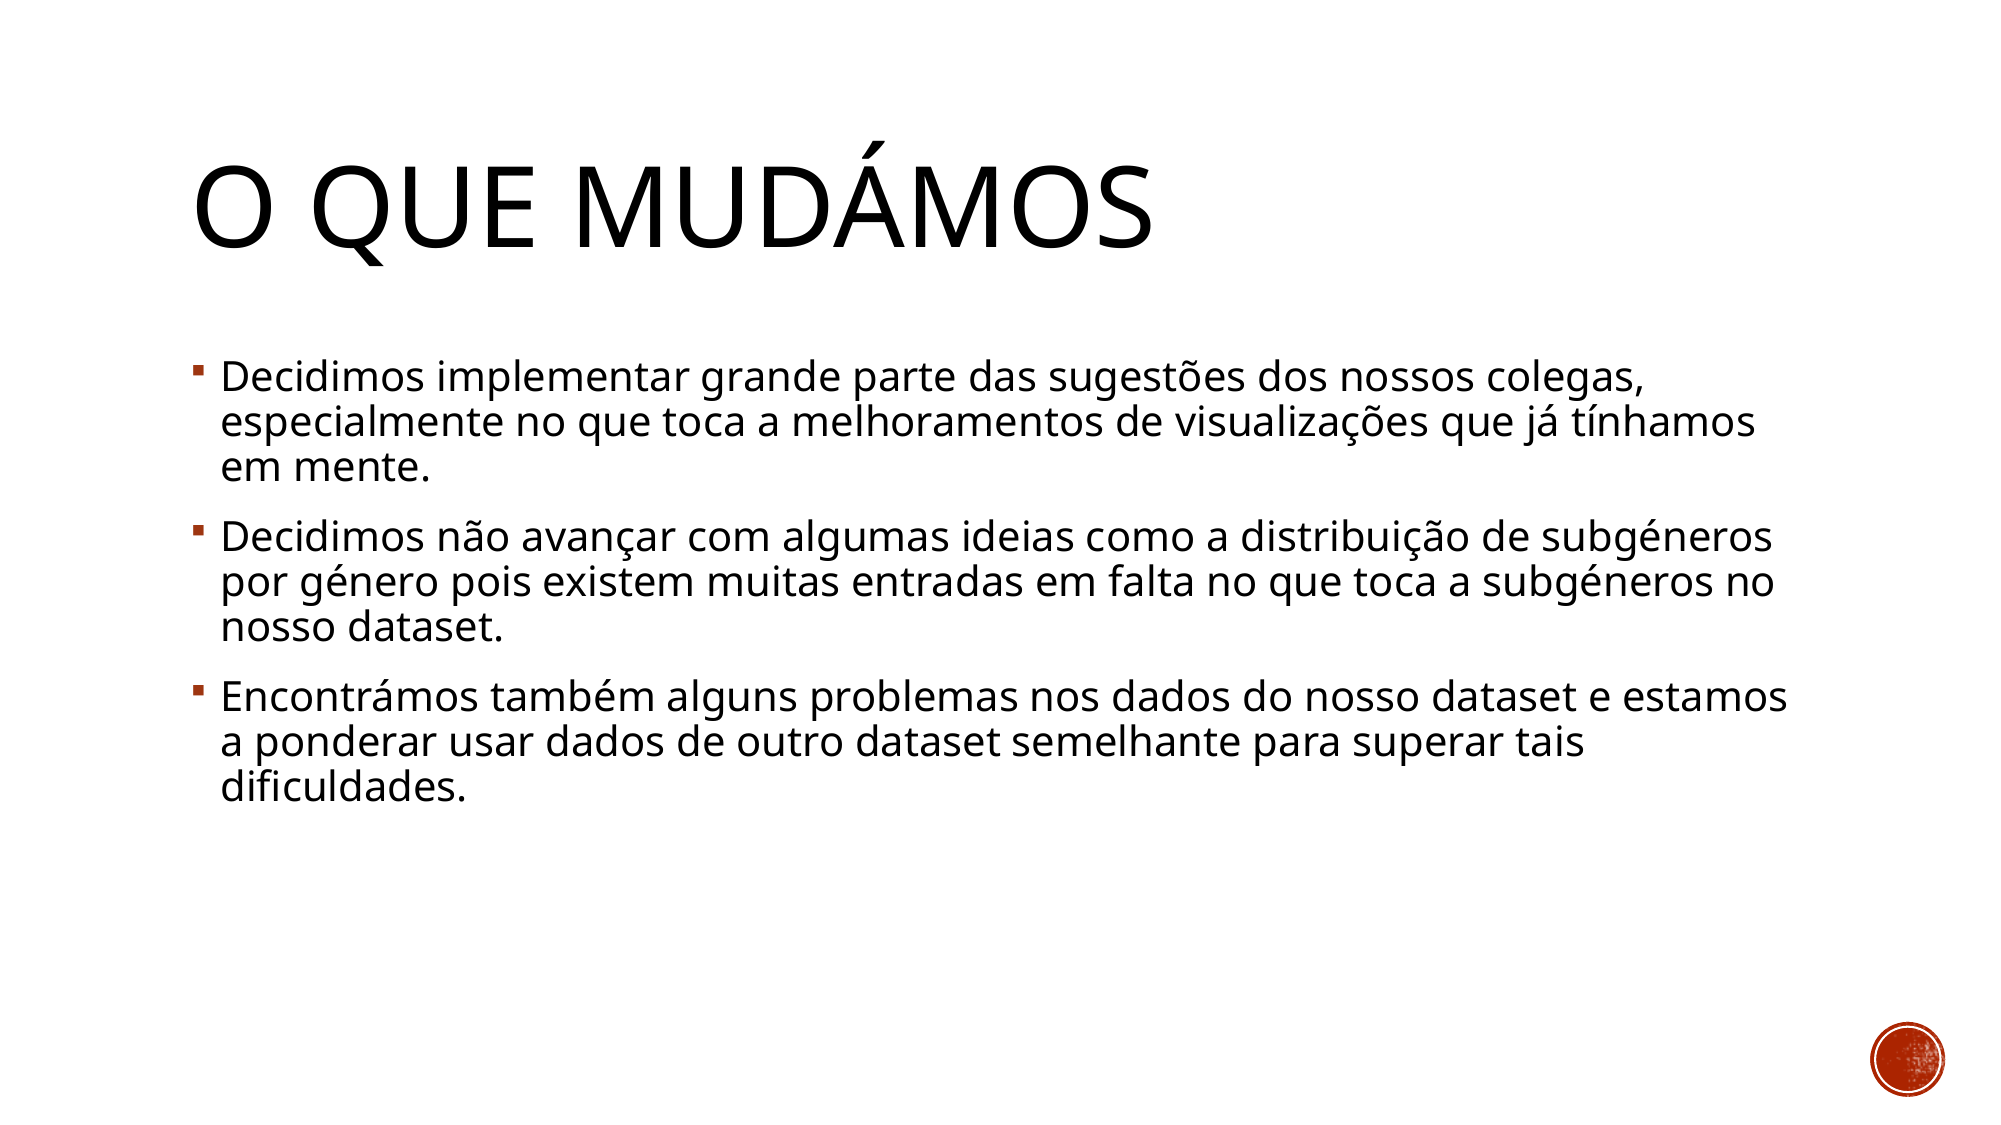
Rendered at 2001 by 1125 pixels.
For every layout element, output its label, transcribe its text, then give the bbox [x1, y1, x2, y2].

title O que mudámos [175, 79, 1826, 344]
list Decidimos implementar grande parte das sugestões dos nossos colegas, especialmente no que toca a melhoramentos de visualizações que já tínhamos em mente. Decidimos não avançar com algumas ideias como a distribuição de subgéneros por género pois existem muitas entradas em falta no que toca a subgéneros no nosso dataset. Encontrámos também alguns problemas nos dados do nosso dataset e estamos a ponderar usar dados de outro dataset semelhante para superar tais dificuldades. [175, 348, 1826, 1013]
picture [1870, 1021, 1946, 1097]
